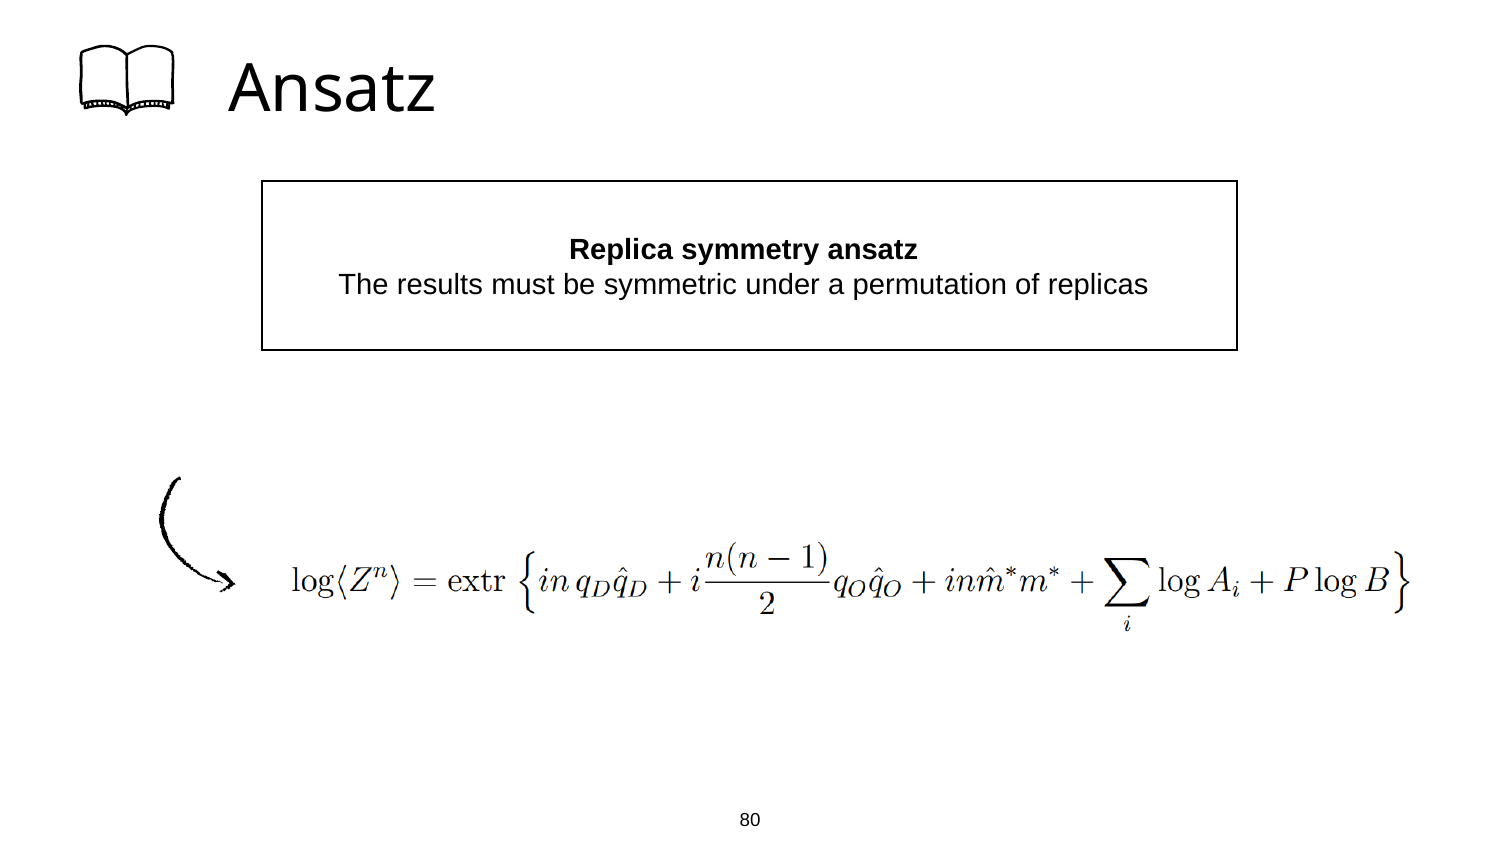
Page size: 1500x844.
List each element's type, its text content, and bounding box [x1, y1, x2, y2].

text_box Replica symmetry ansatz The results must be symmetric under a permutation of replicas [105, 222, 1383, 308]
picture [262, 529, 1413, 635]
text_box [79, 44, 175, 116]
text_box Ansatz [213, 29, 1458, 131]
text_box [153, 487, 251, 583]
text_box [261, 308, 1238, 351]
slide_number 80 [705, 792, 795, 844]
text_box [261, 180, 1238, 222]
